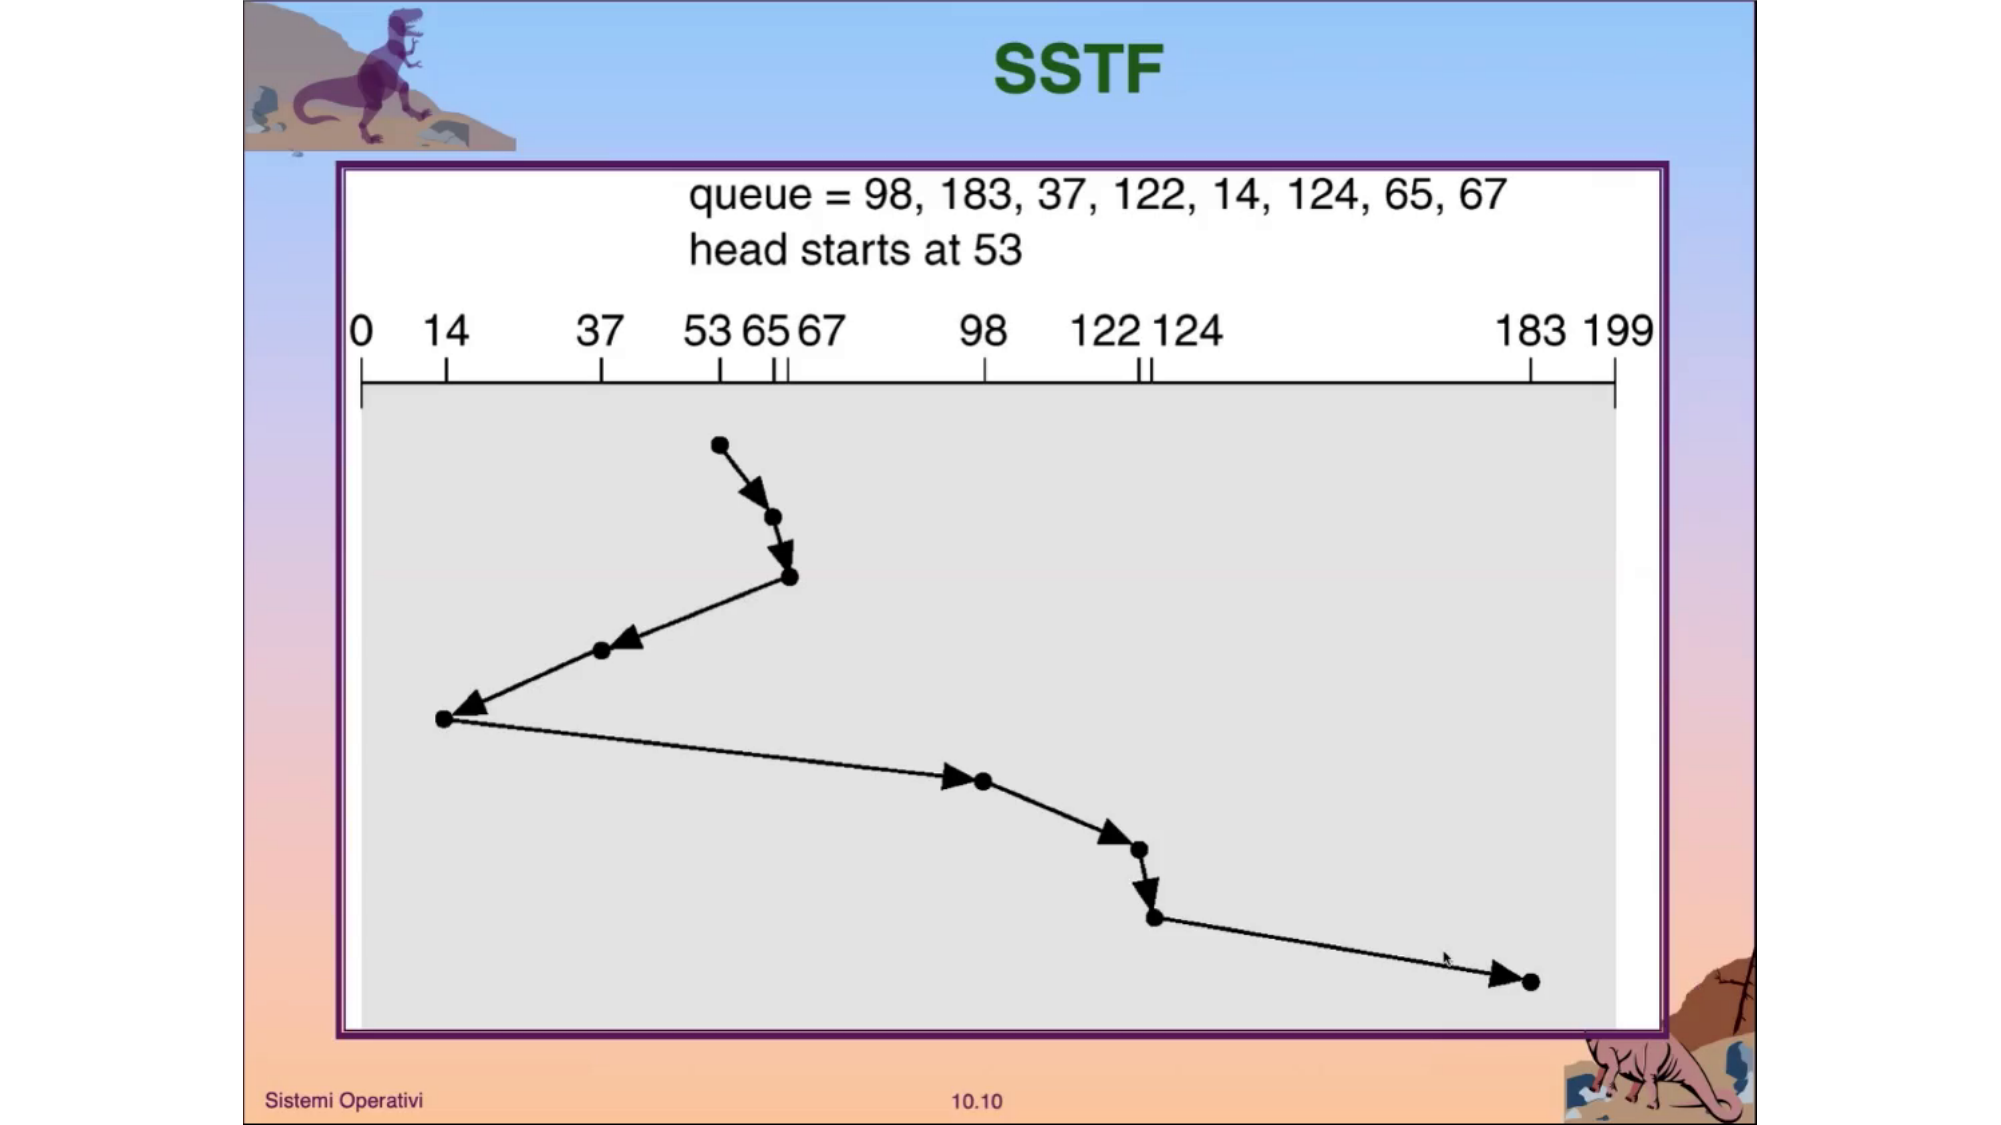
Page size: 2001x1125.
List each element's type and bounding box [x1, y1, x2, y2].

picture [242, 0, 1757, 1125]
